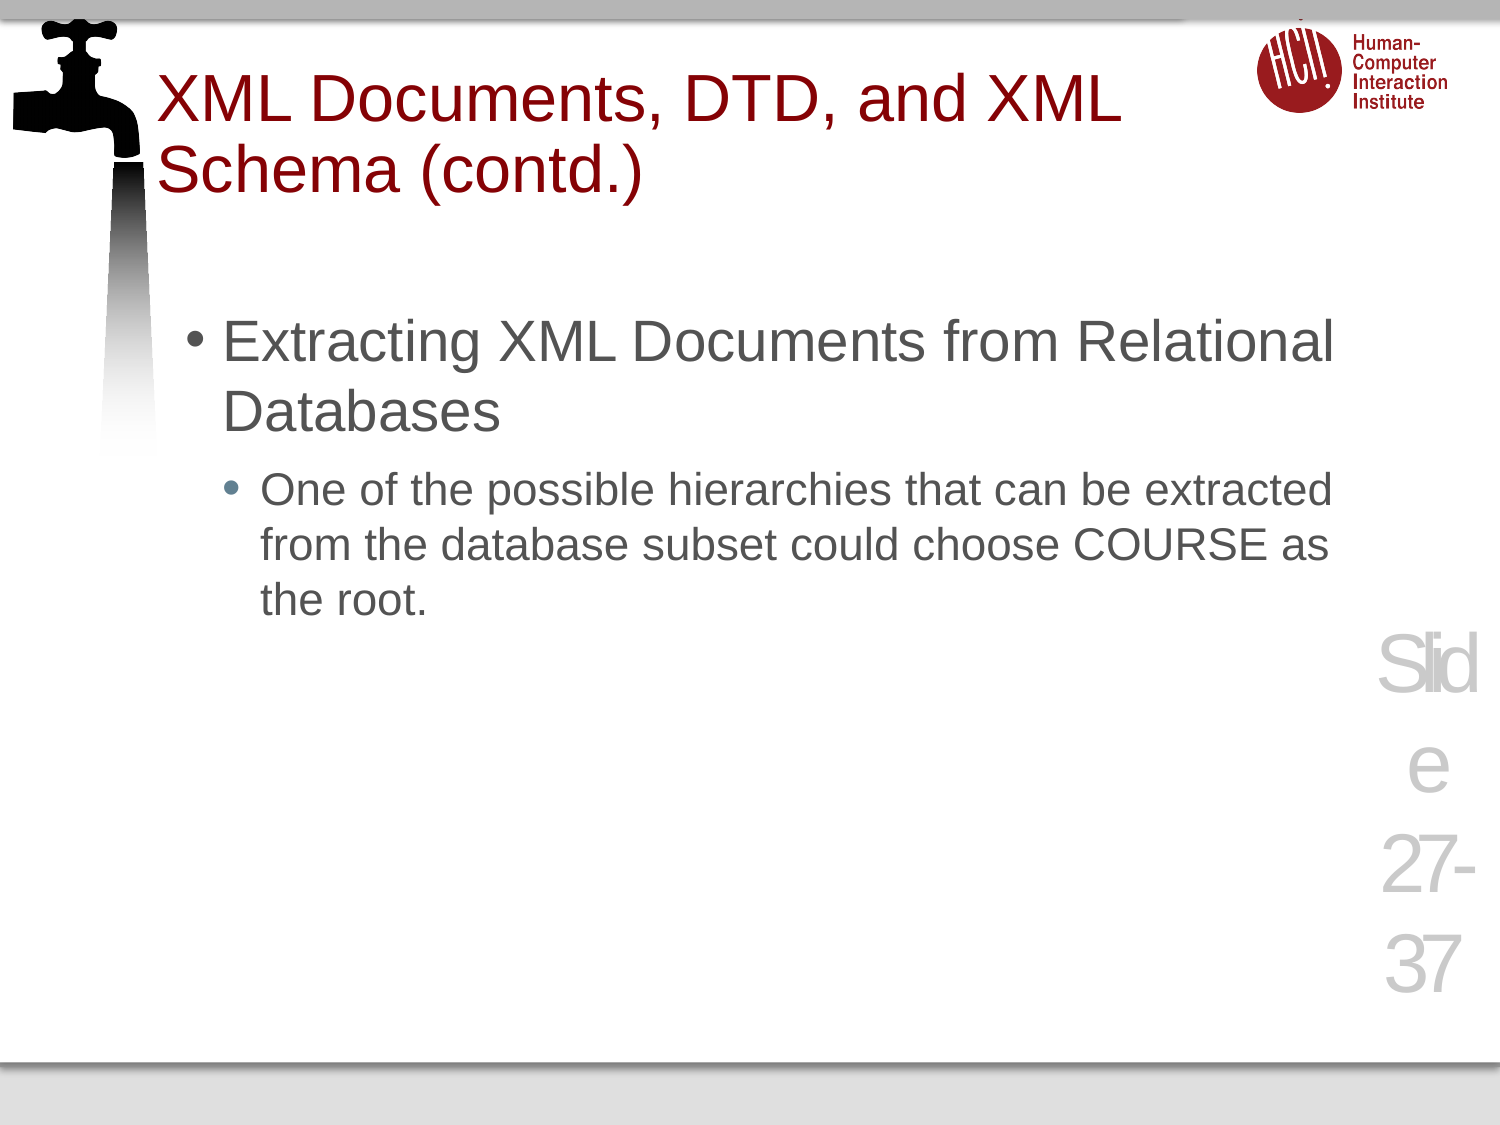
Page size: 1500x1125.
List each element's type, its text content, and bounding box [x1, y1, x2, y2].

slide_number Slide 27- 37 [1369, 924, 1479, 1009]
title XML Documents, DTD, and XML Schema (contd.) [156, 50, 1187, 214]
list Extracting XML Documents from Relational Databases One of the possible hierarchies that can be extracted from the database subset could choose COURSE as the root. [185, 303, 1342, 1022]
picture [1257, 20, 1447, 113]
picture [13, 20, 140, 158]
